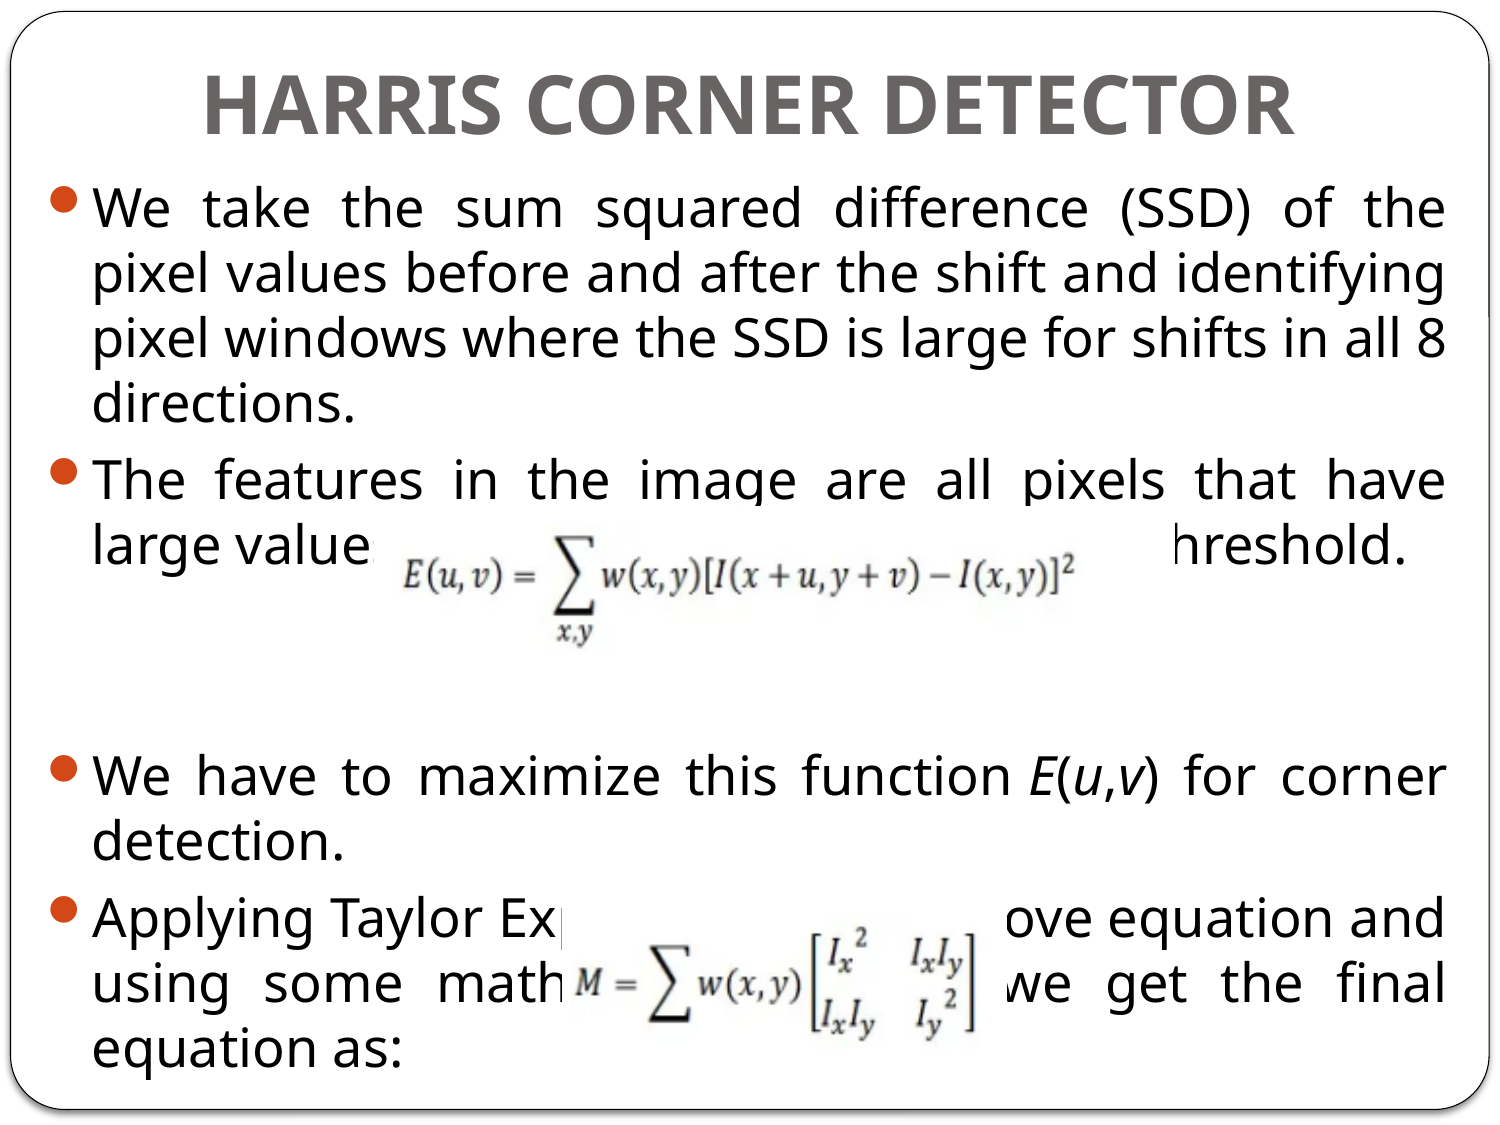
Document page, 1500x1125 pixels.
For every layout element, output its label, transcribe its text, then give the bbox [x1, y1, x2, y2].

list We take the sum squared difference (SSD) of the pixel values before and after the shift and identifying pixel windows where the SSD is large for shifts in all 8 directions. The features in the image are all pixels that have large values of E(u,v), as defined by some threshold. We have to maximize this function E(u,v) for corner detection. Applying Taylor Expansion to the above equation and using some mathematical steps, we get the final equation as: [31, 165, 1464, 1078]
picture [562, 884, 1008, 1078]
title HARRIS CORNER DETECTOR [70, 45, 1425, 165]
picture [374, 506, 1176, 670]
